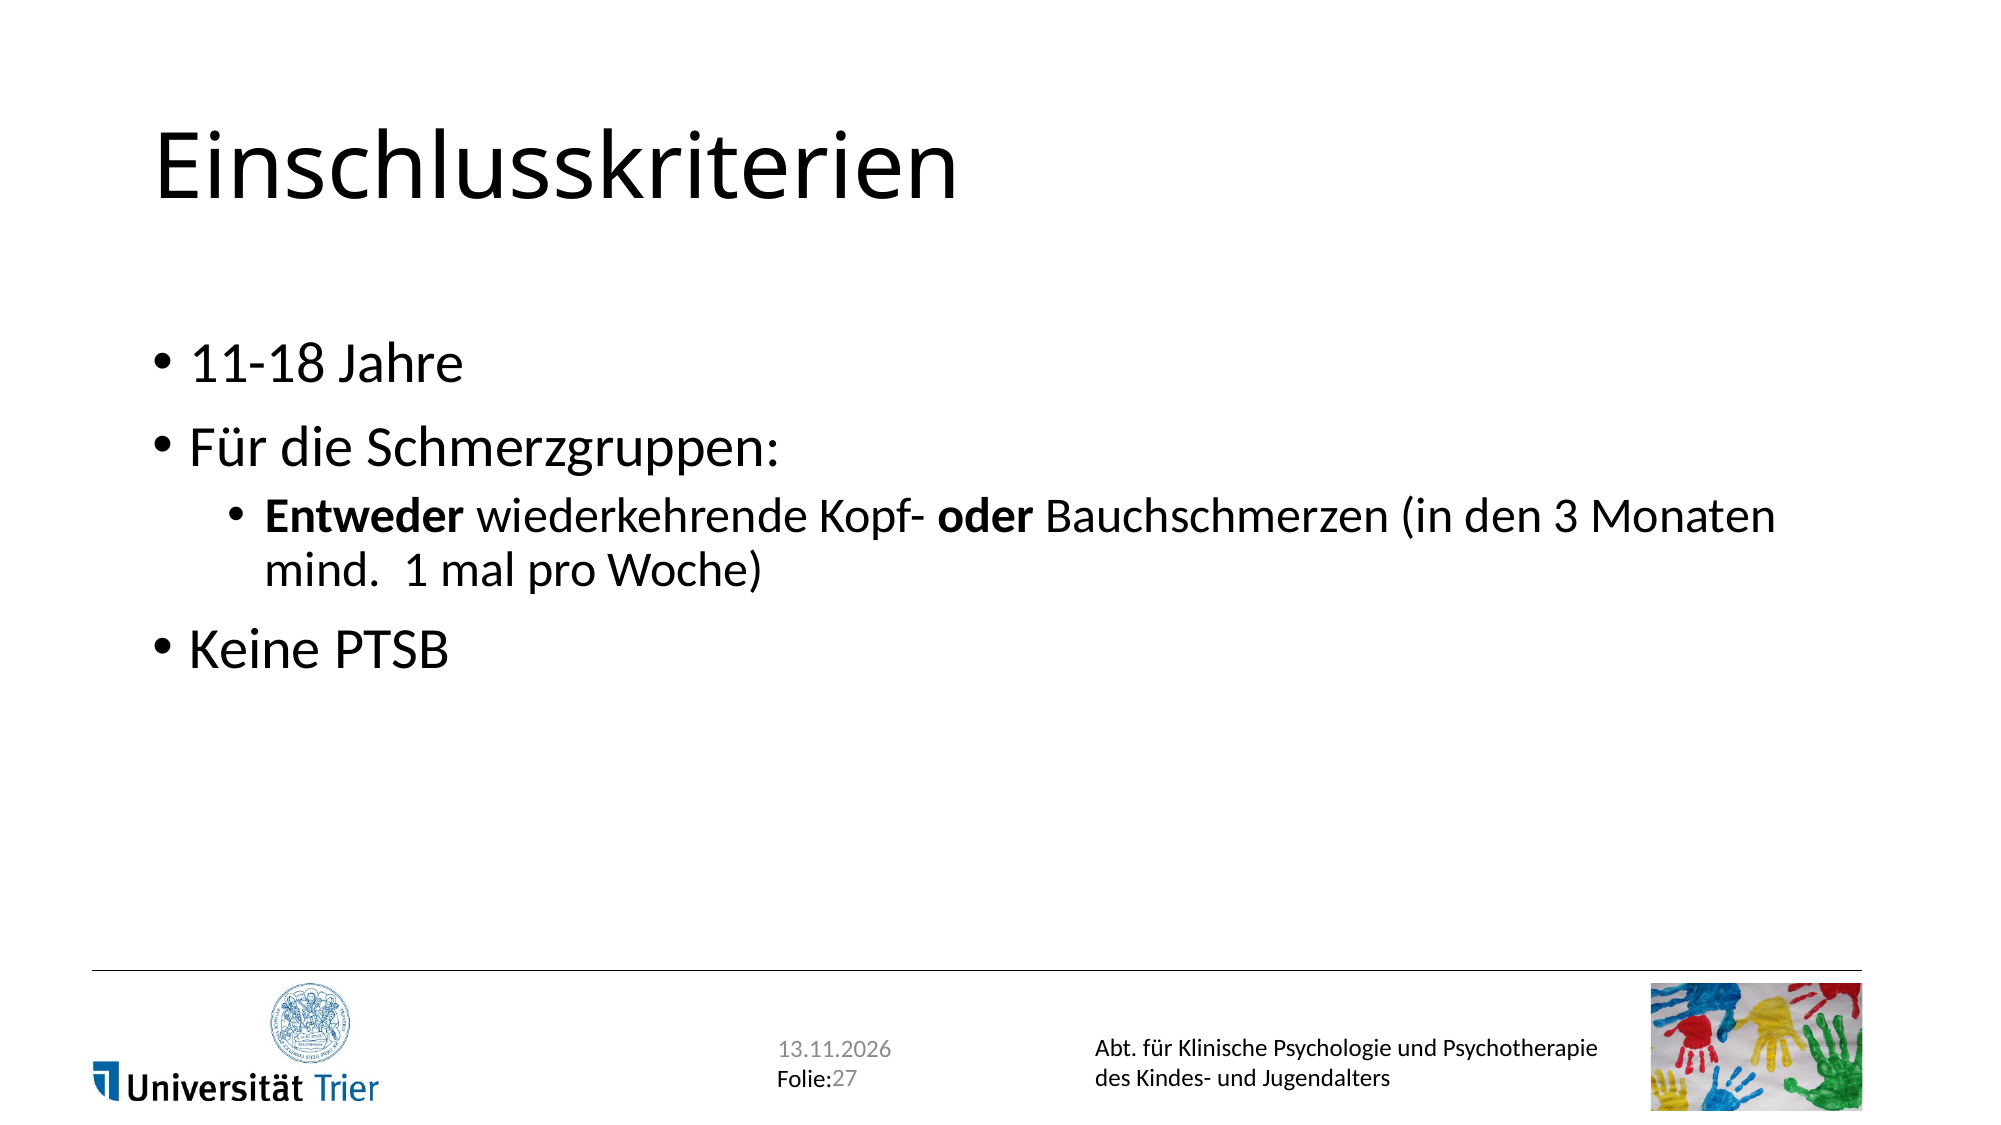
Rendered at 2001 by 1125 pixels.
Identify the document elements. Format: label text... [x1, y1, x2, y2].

title Einschlusskriterien [137, 59, 1863, 278]
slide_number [762, 1017, 939, 1078]
slide_number 27 [817, 1046, 911, 1107]
list 11-18 Jahre Für die Schmerzgruppen: Entweder wiederkehrende Kopf- oder Bauchschmerzen (in den 3 Monaten mind. 1 mal pro Woche) Keine PTSB [137, 324, 1863, 971]
picture [1650, 983, 1863, 1111]
picture [92, 982, 379, 1101]
